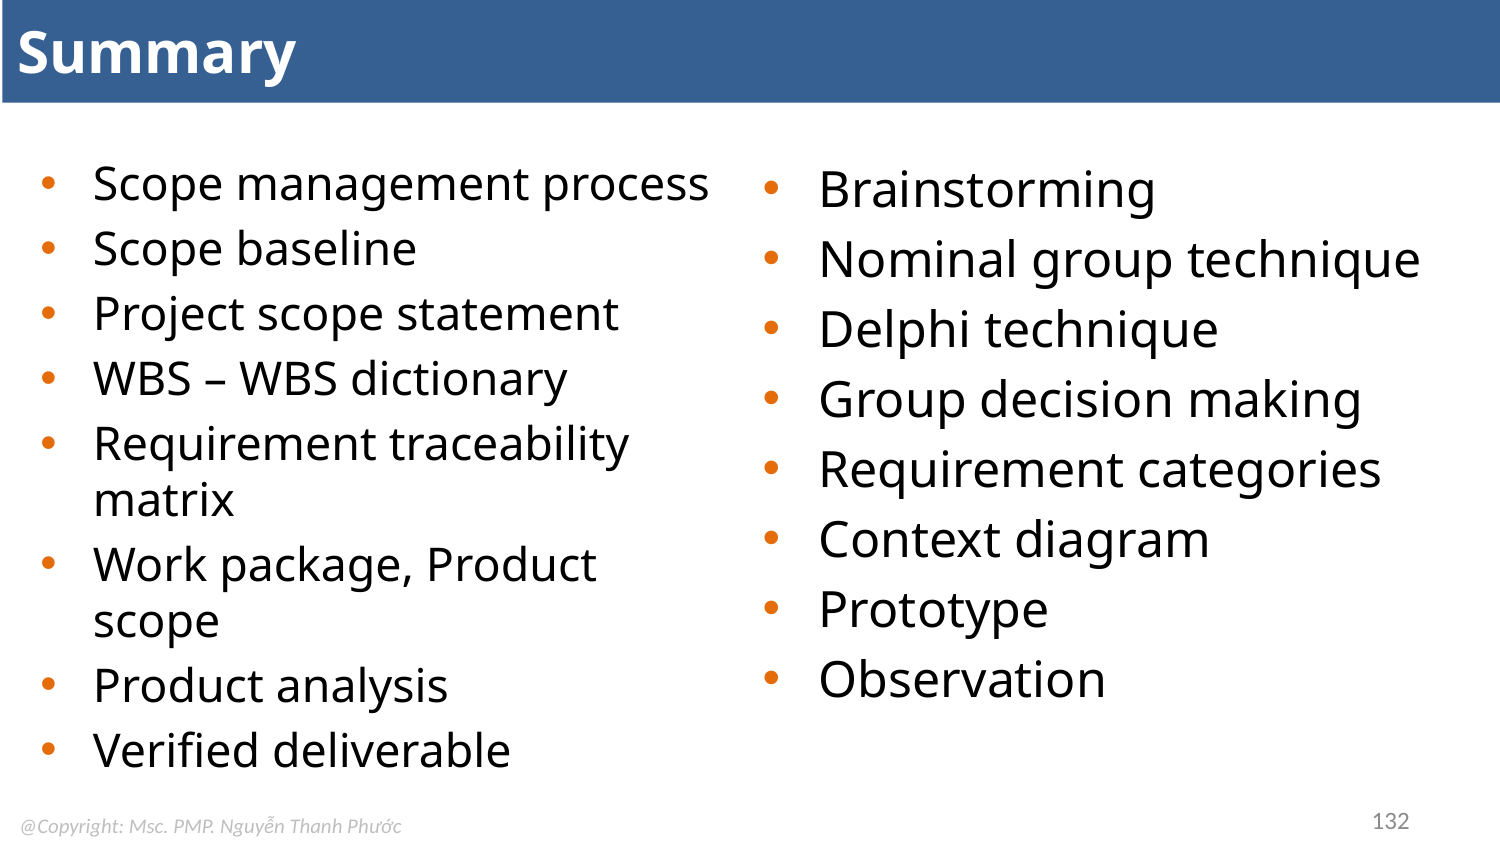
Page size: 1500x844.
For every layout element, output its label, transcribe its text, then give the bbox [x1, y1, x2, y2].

slide_number 132 [1074, 798, 1425, 843]
text_box Brainstorming Nominal group technique Delphi technique Group decision making Requirement categories Context diagram Prototype Observation [747, 149, 1454, 798]
title Summary [2, 0, 1500, 103]
text_box Scope management process Scope baseline Project scope statement WBS – WBS dictionary Requirement traceability matrix Work package, Product scope Product analysis Verified deliverable [25, 146, 748, 798]
